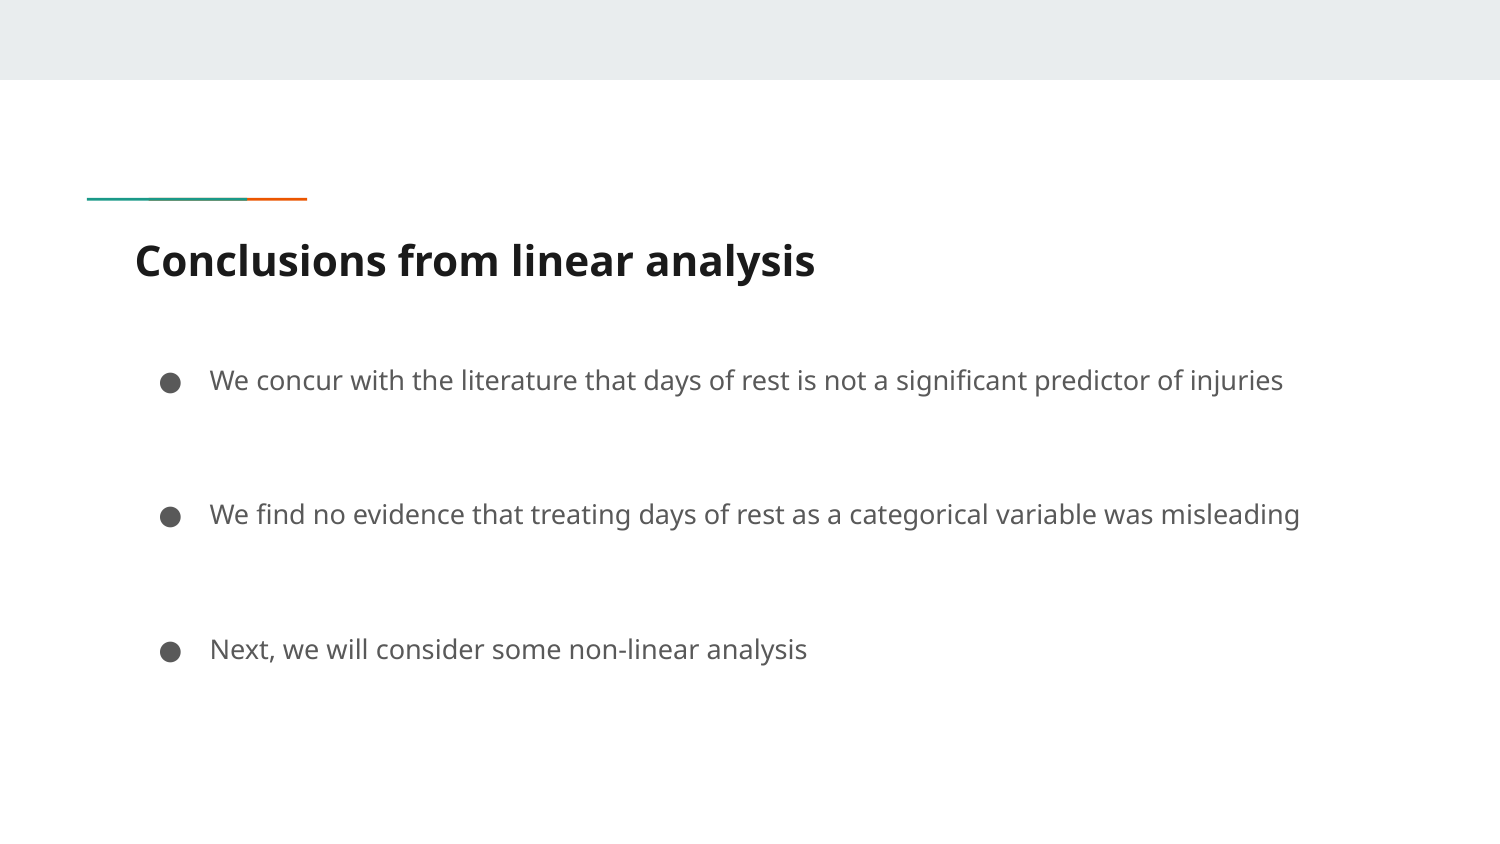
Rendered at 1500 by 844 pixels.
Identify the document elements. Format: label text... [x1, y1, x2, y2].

title Conclusions from linear analysis [119, 216, 1381, 305]
list We concur with the literature that days of rest is not a significant predictor of injuries We find no evidence that treating days of rest as a categorical variable was misleading Next, we will consider some non-linear analysis [119, 341, 1381, 813]
